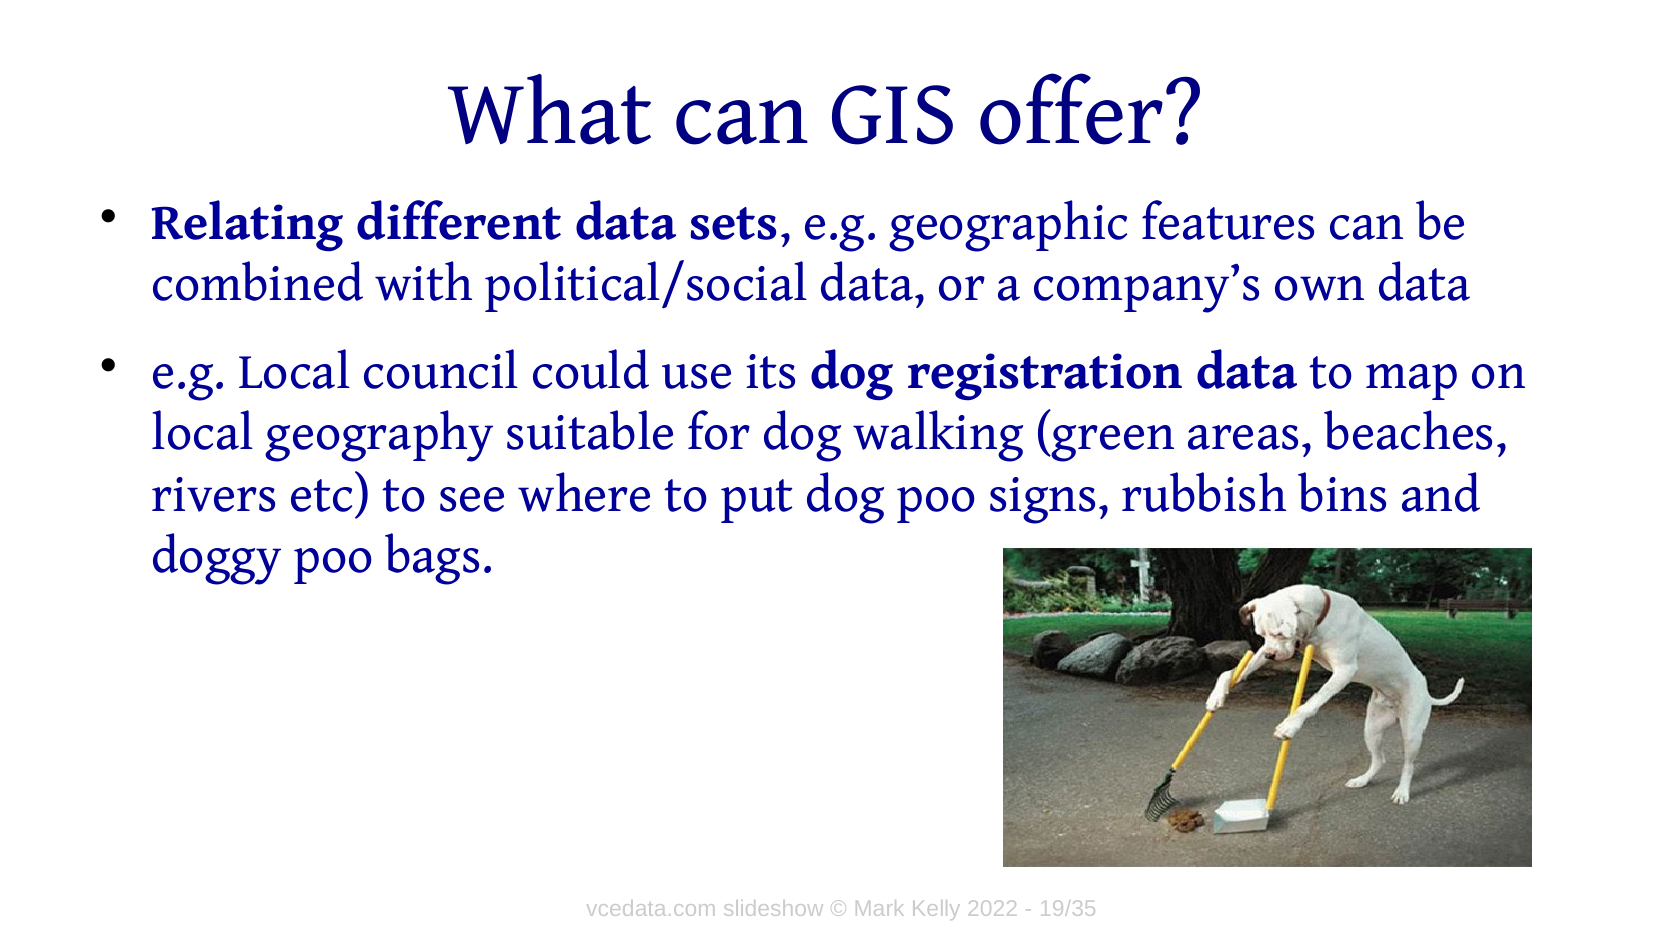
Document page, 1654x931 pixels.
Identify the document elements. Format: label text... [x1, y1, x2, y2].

title What can GIS offer? [82, 29, 1571, 185]
list Relating different data sets, e.g. geographic features can be combined with political/social data, or a company’s own data e.g. Local council could use its dog registration data to map on local geography suitable for dog walking (green areas, beaches, rivers etc) to see where to put dog poo signs, rubbish bins and doggy poo bags. [82, 188, 1571, 591]
picture [1003, 542, 1532, 869]
text_box vcedata.com slideshow © Mark Kelly 2022 - <number>/35 [354, 885, 1329, 930]
